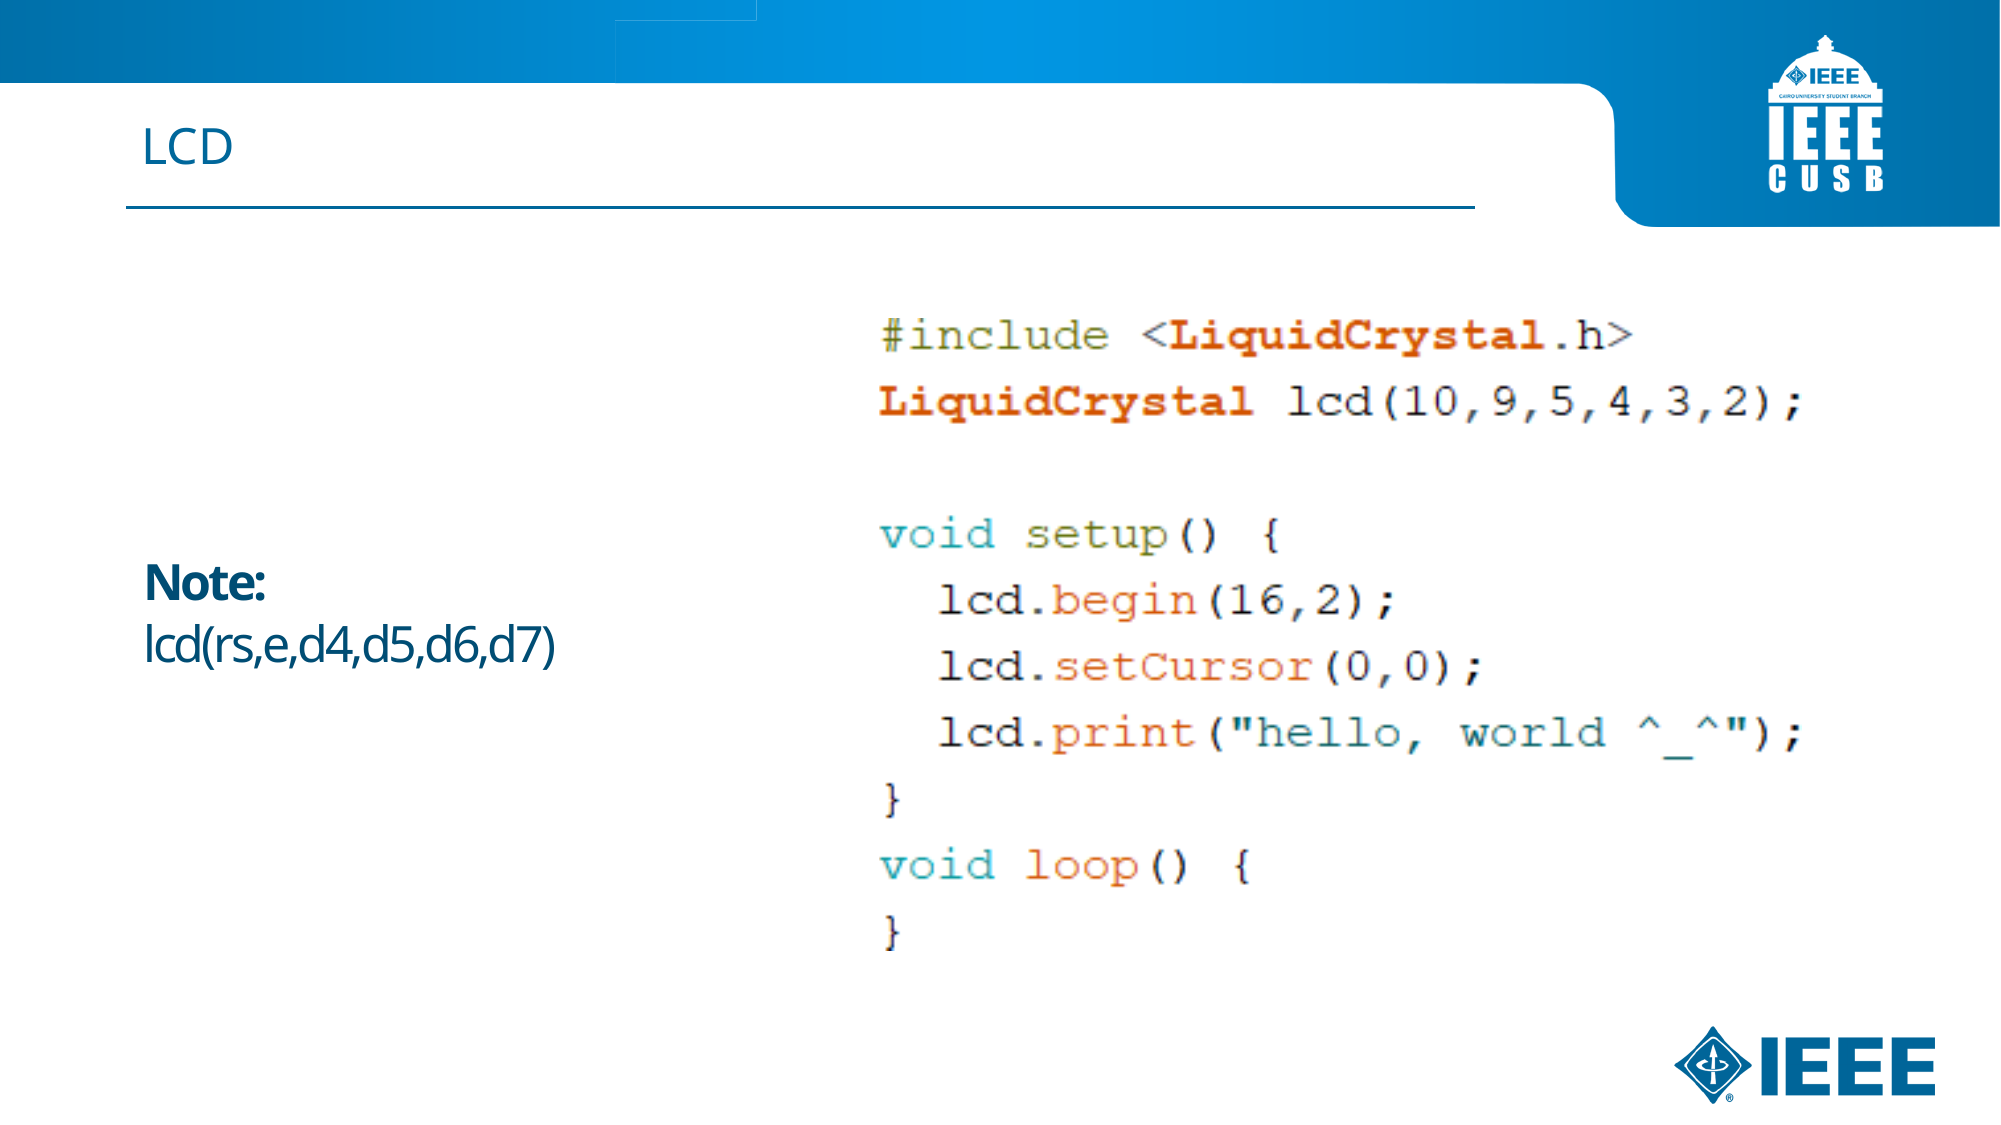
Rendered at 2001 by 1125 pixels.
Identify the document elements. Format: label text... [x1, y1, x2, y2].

picture [1674, 1026, 1711, 1064]
picture [1769, 165, 1785, 192]
picture [1794, 107, 1818, 159]
picture [1866, 166, 1882, 191]
picture [0, 84, 1644, 227]
picture [1769, 36, 1882, 102]
picture [1908, 1049, 1935, 1084]
picture [1697, 1060, 1706, 1069]
text_box Note: lcd(rs,e,d4,d5,d6,d7) [126, 542, 633, 680]
picture [1826, 107, 1850, 159]
picture [1858, 107, 1882, 159]
picture [1674, 1067, 1711, 1104]
picture [1769, 107, 1783, 159]
picture [879, 318, 1803, 951]
picture [1708, 1047, 1717, 1084]
picture [1802, 165, 1817, 191]
picture [1834, 165, 1849, 192]
title LCD [126, 115, 1239, 182]
picture [1715, 1026, 1935, 1104]
